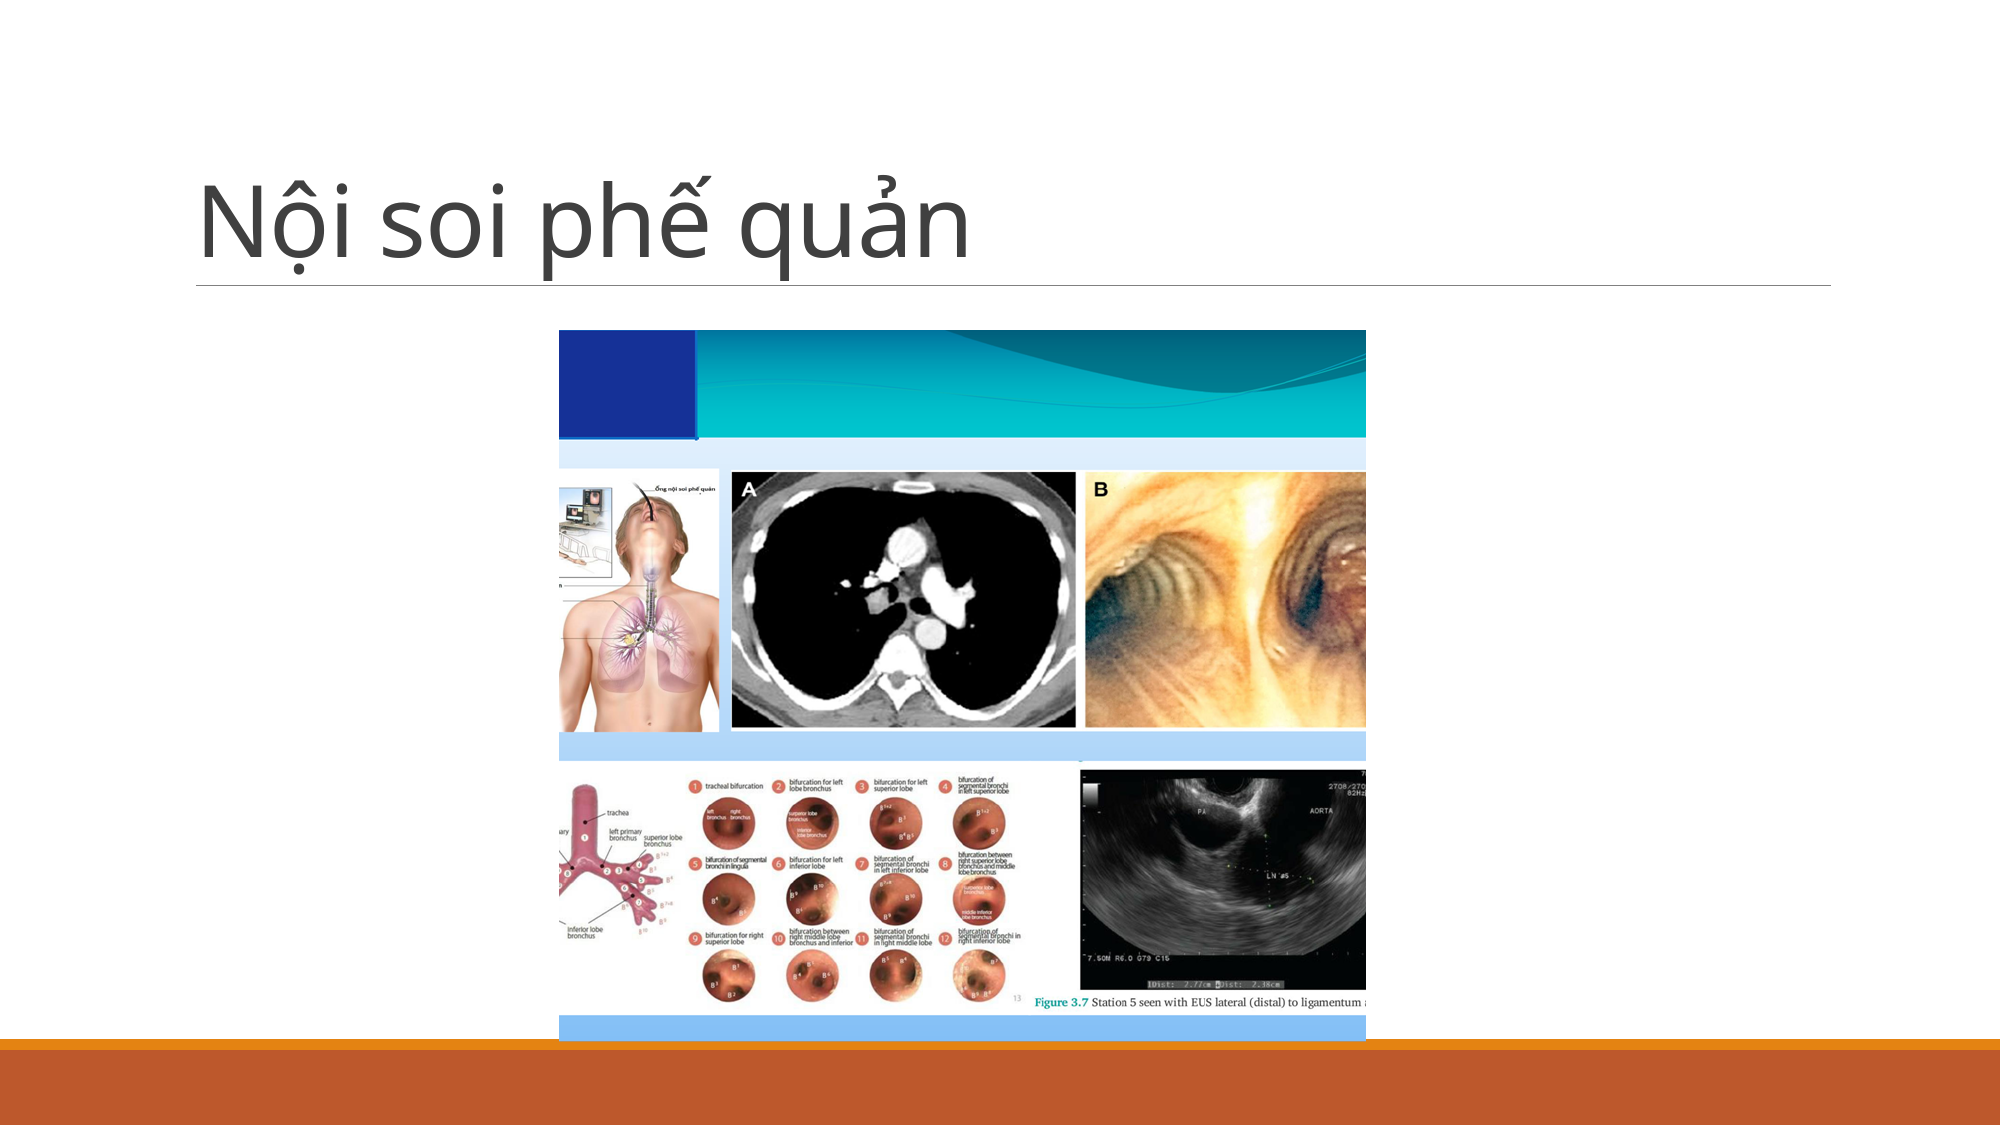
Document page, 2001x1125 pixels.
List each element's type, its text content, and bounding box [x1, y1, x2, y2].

title Nội soi phế quản [180, 47, 1830, 285]
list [558, 329, 1366, 1042]
